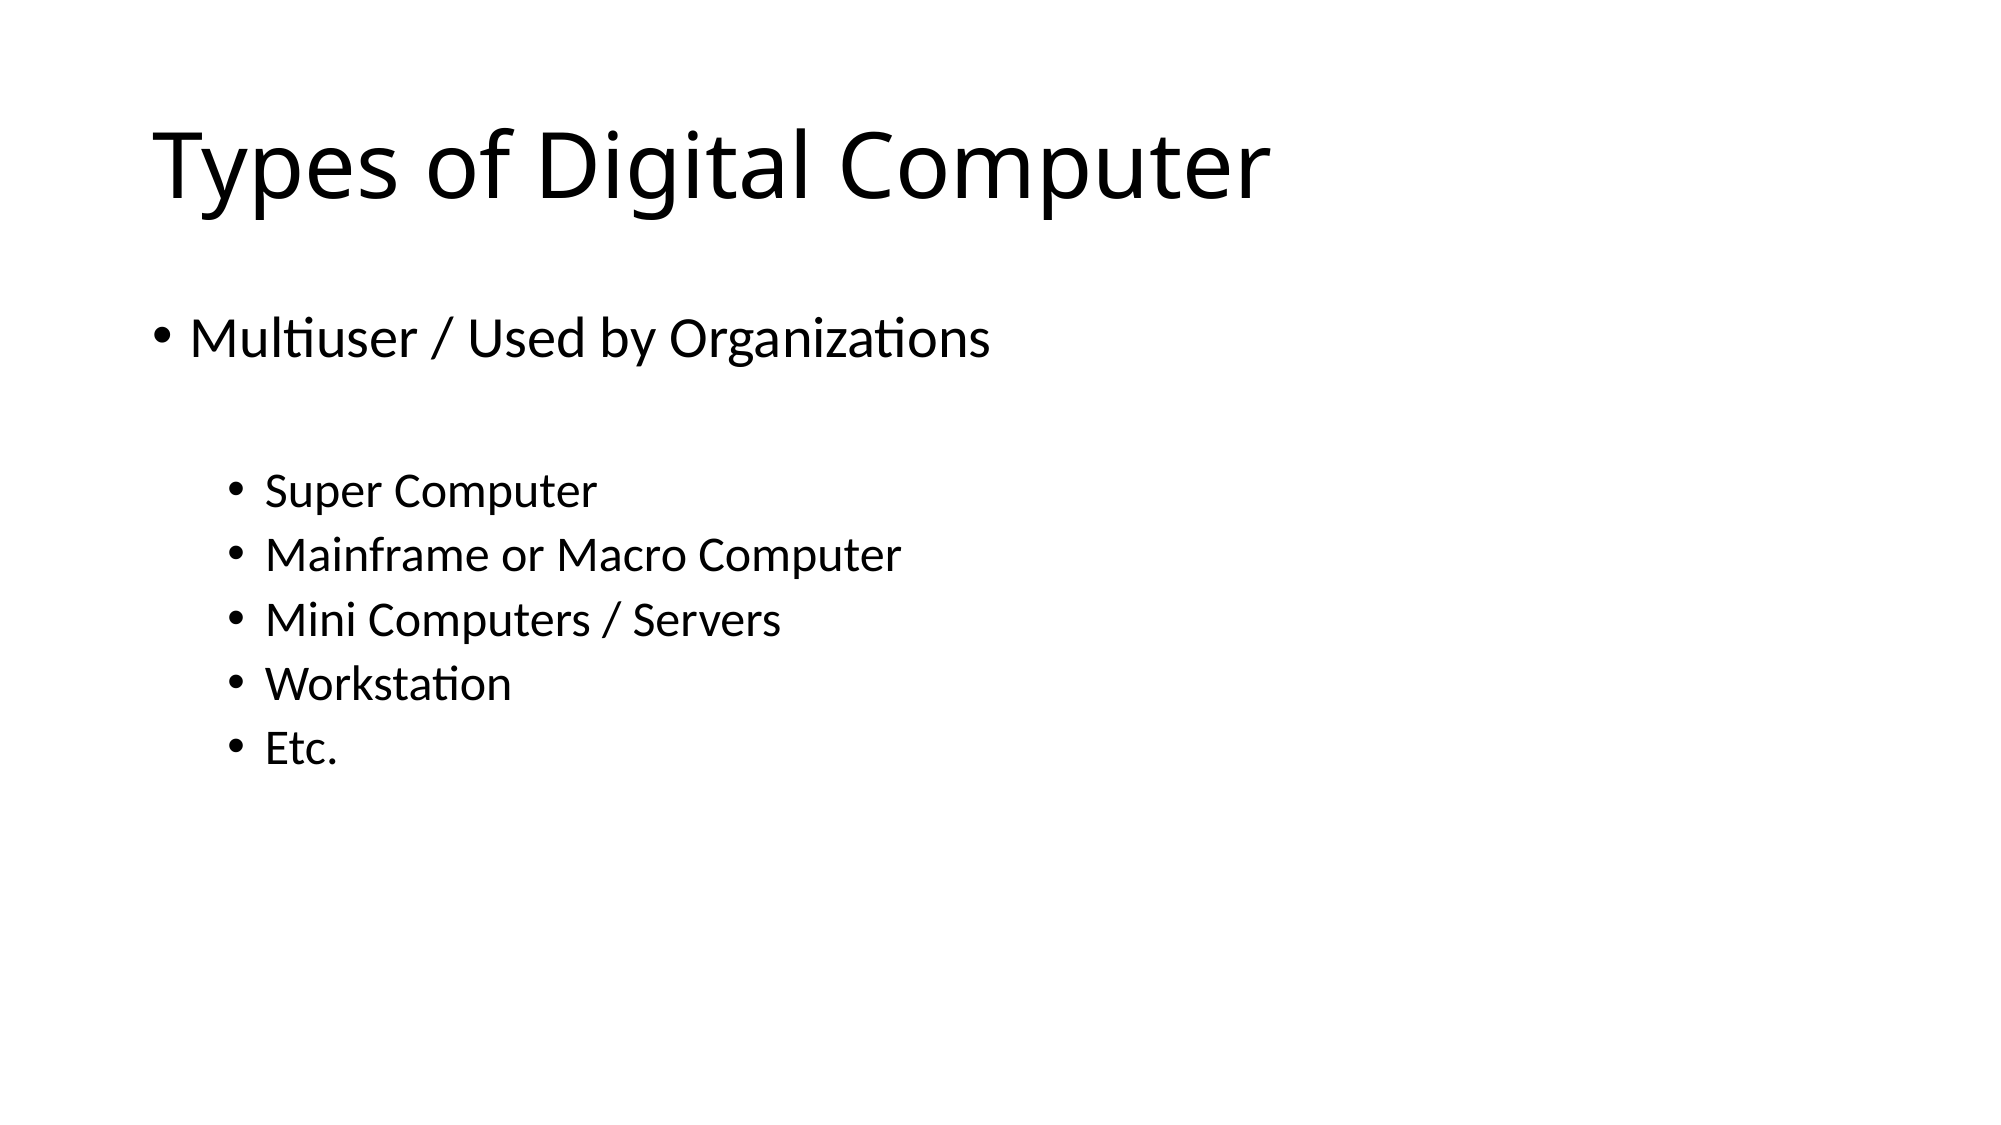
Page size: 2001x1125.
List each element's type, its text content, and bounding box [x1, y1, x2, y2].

list Multiuser / Used by Organizations Super Computer Mainframe or Macro Computer Mini Computers / Servers Workstation Etc. [137, 299, 1863, 1014]
title Types of Digital Computer [137, 59, 1863, 278]
